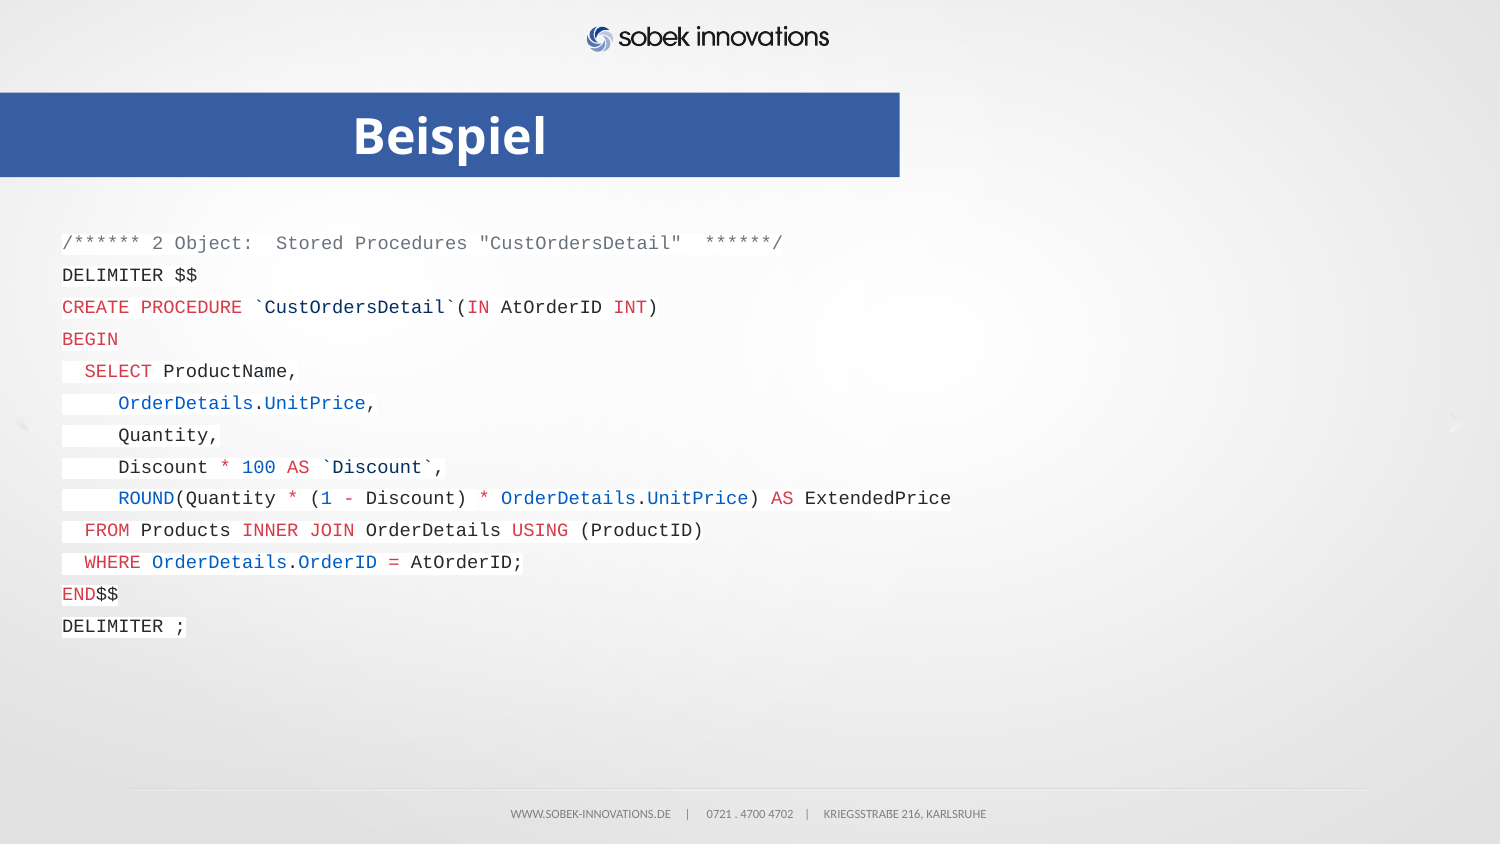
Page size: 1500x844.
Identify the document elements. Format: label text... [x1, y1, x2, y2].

picture [0, 0, 1500, 844]
list /****** 2 Object: Stored Procedures "CustOrdersDetail" ******/ DELIMITER $$ CREATE PROCEDURE `CustOrdersDetail`(IN AtOrderID INT) BEGIN SELECT ProductName, OrderDetails.UnitPrice, Quantity, Discount * 100 AS `Discount`, ROUND(Quantity * (1 - Discount) * OrderDetails.UnitPrice) AS ExtendedPrice FROM Products INNER JOIN OrderDetails USING (ProductID) WHERE OrderDetails.OrderID = AtOrderID; END$$ DELIMITER ; [62, 221, 1449, 783]
title Beispiel [0, 92, 900, 178]
